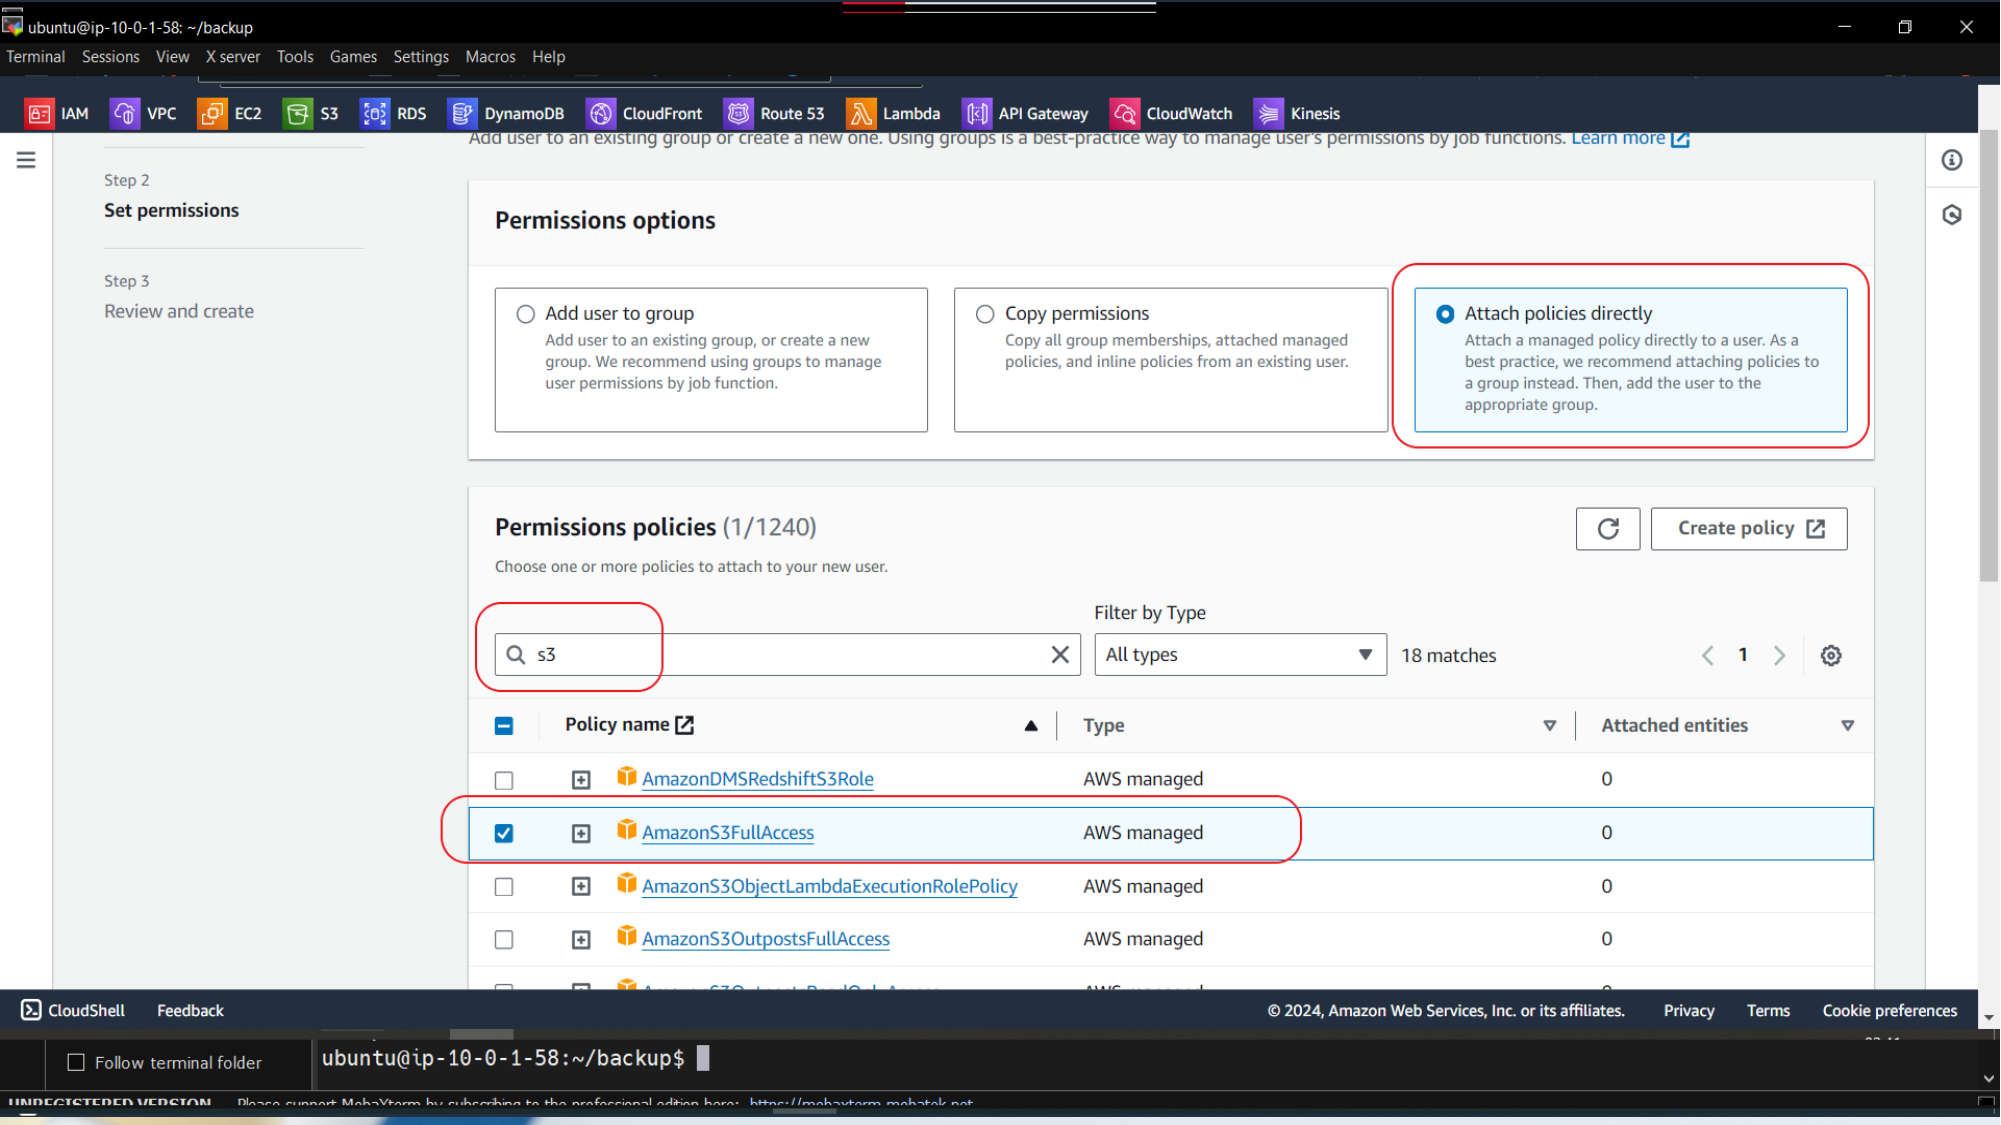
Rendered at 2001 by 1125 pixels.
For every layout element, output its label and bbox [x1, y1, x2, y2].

picture [0, 0, 2000, 1117]
text_box [0, 1117, 2000, 1125]
